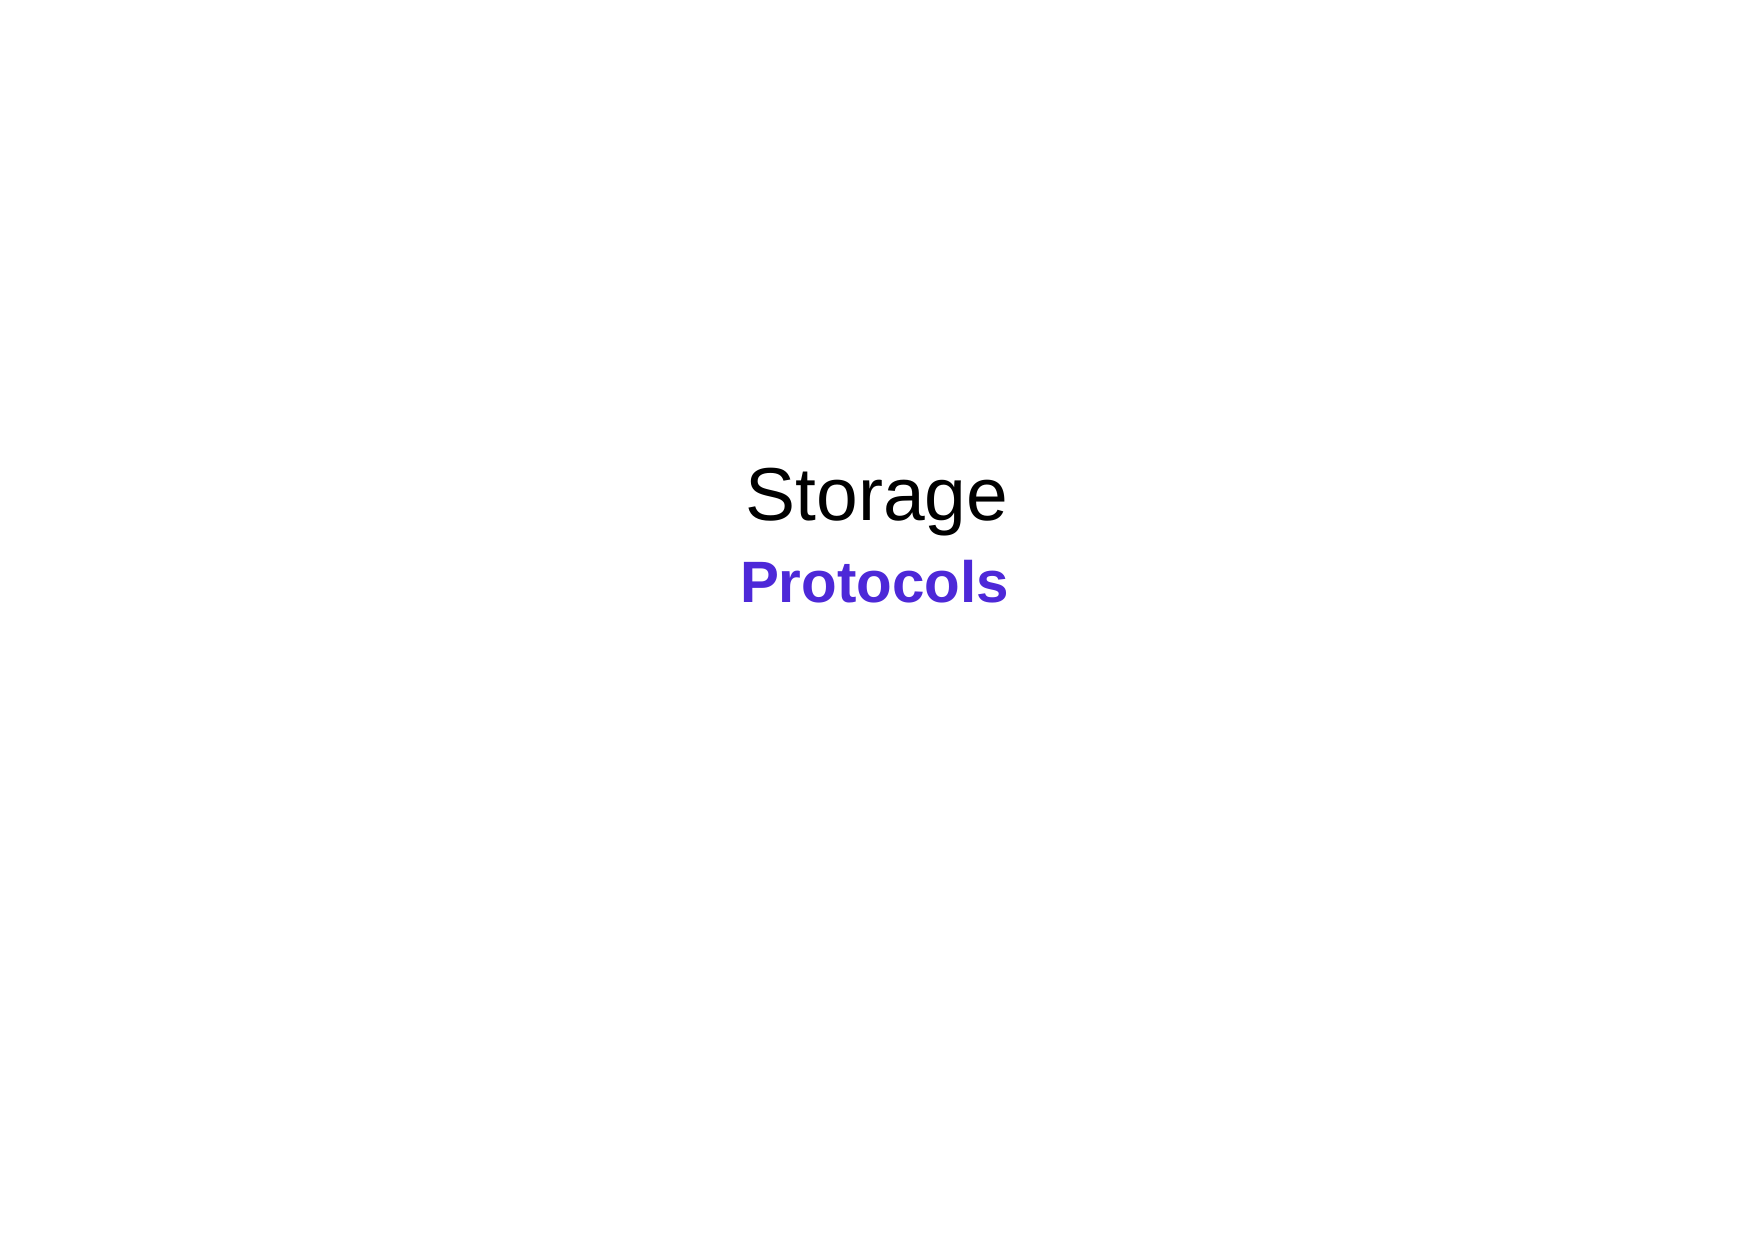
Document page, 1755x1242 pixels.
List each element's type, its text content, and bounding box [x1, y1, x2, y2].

text_box Storage Protocols [497, 457, 1257, 621]
